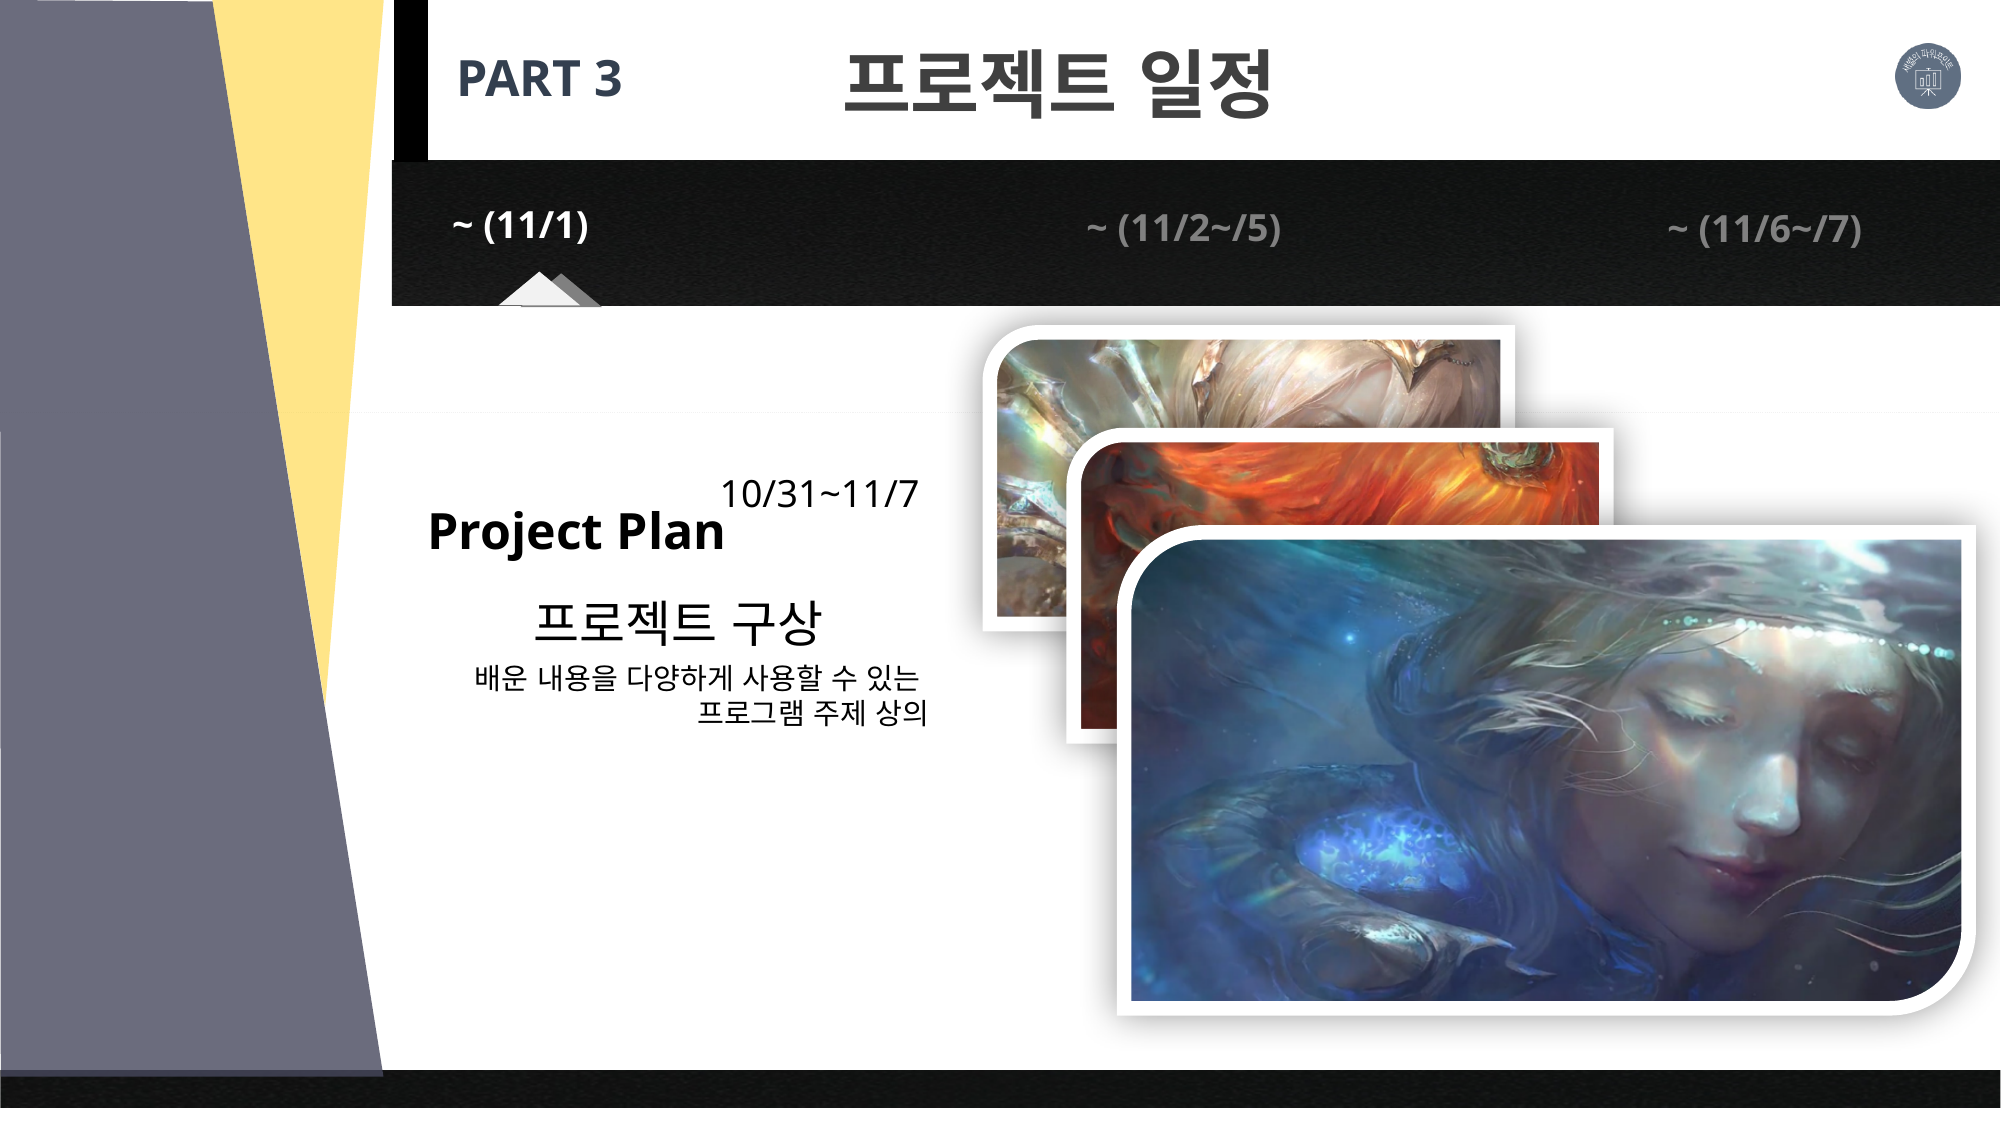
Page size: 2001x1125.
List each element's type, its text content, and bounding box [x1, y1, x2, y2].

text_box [433, 193, 1883, 308]
text_box PART 3 [441, 39, 639, 114]
text_box 프로젝트 일정 [827, 29, 1293, 135]
text_box [394, 0, 428, 162]
text_box [391, 160, 2000, 306]
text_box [0, 0, 384, 1077]
picture [989, 332, 1969, 1009]
text_box [0, 1069, 2000, 1108]
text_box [416, 462, 963, 739]
picture [1895, 43, 1961, 109]
